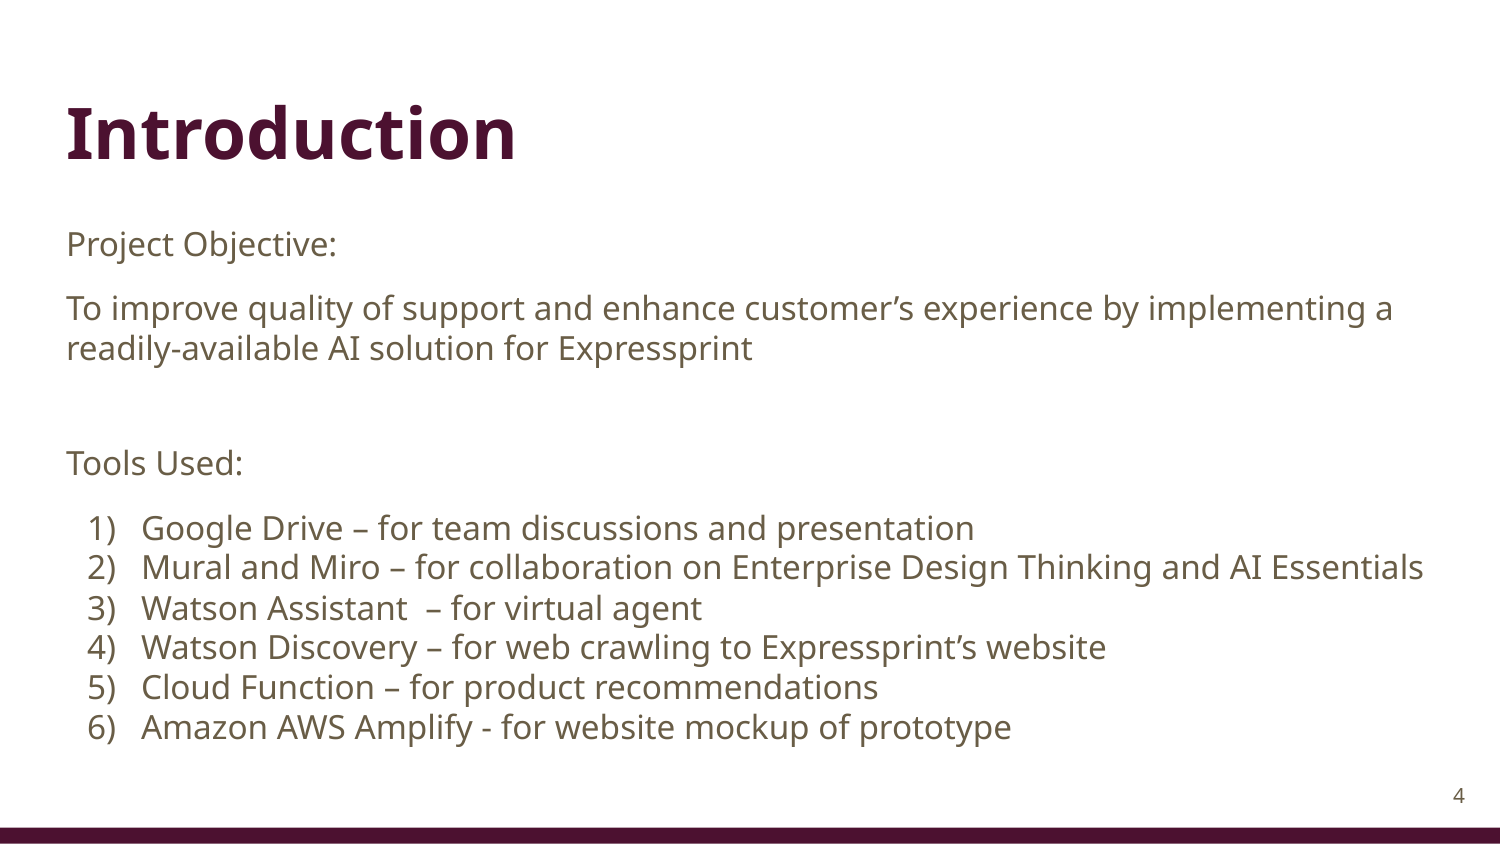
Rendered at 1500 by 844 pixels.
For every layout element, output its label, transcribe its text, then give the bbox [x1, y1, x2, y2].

slide_number ‹#› [1389, 764, 1480, 830]
title Introduction [51, 72, 1449, 189]
list Project Objective: To improve quality of support and enhance customer’s experience by implementing a readily-available AI solution for Expressprint Tools Used: Google Drive – for team discussions and presentation Mural and Miro – for collaboration on Enterprise Design Thinking and AI Essentials Watson Assistant – for virtual agent Watson Discovery – for web crawling to Expressprint’s website Cloud Function – for product recommendations Amazon AWS Amplify - for website mockup of prototype [51, 207, 1449, 783]
